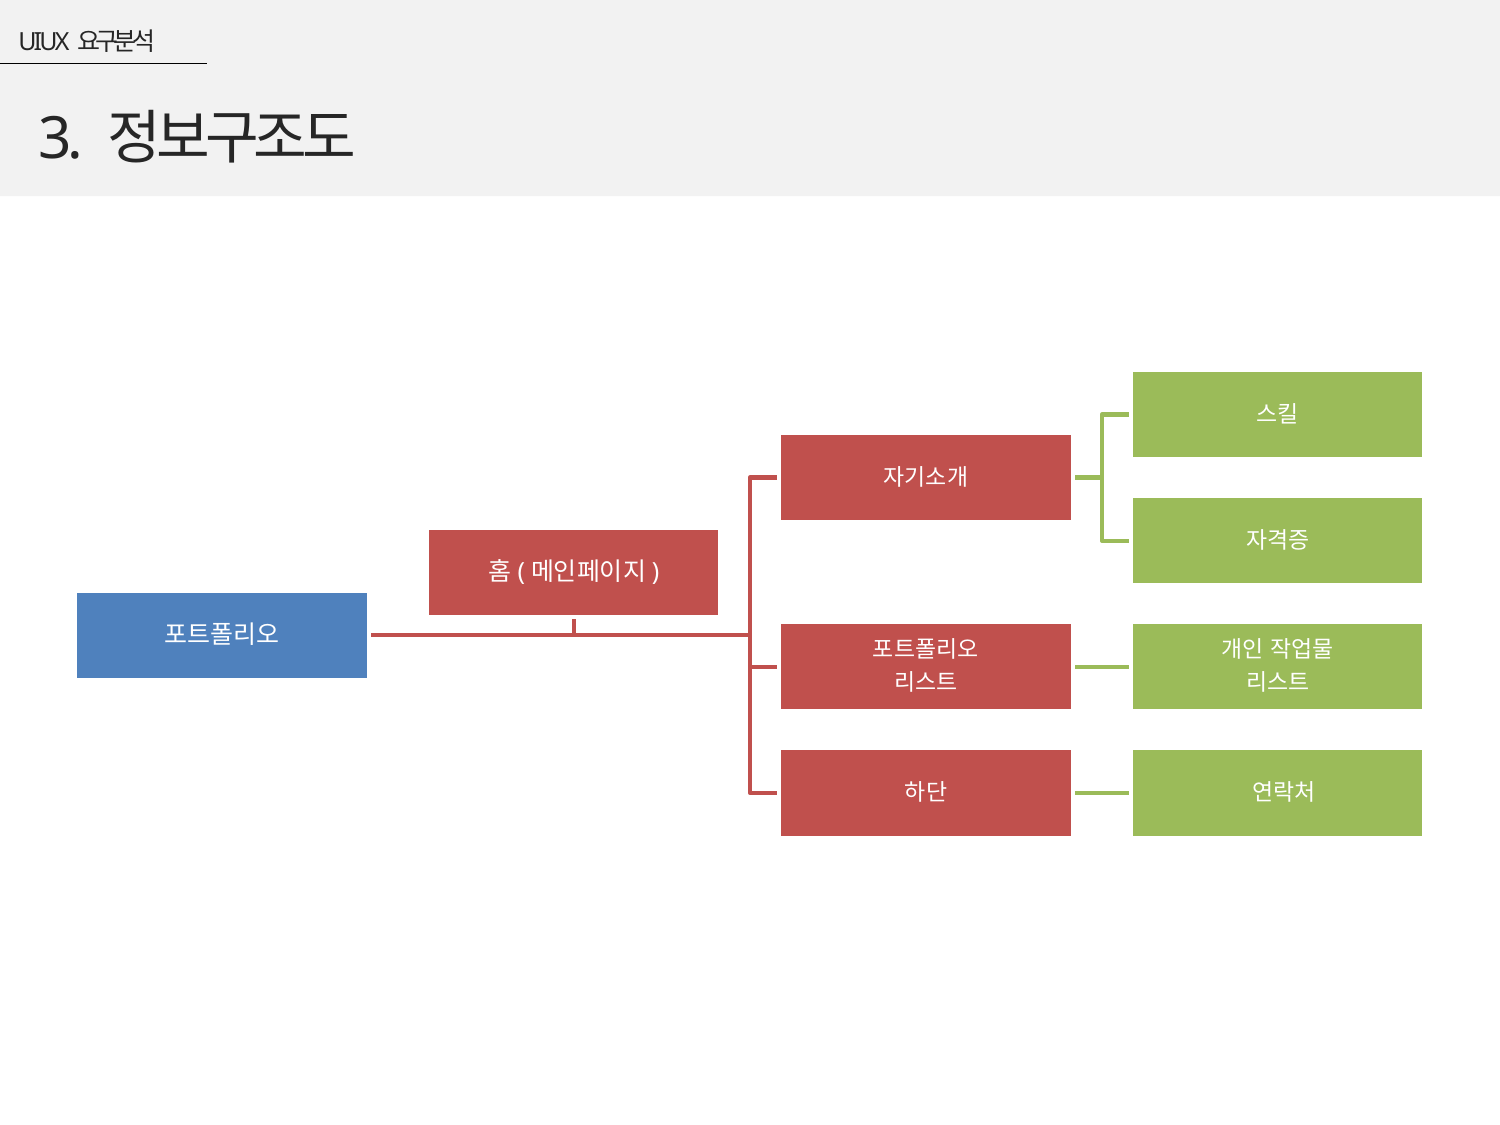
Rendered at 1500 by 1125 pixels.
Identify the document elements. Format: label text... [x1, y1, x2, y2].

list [74, 232, 1426, 976]
text_box U I U X 요구분석 [0, 0, 762, 121]
text_box [0, 0, 1500, 198]
text_box 3. 정보구조도 [0, 121, 665, 185]
